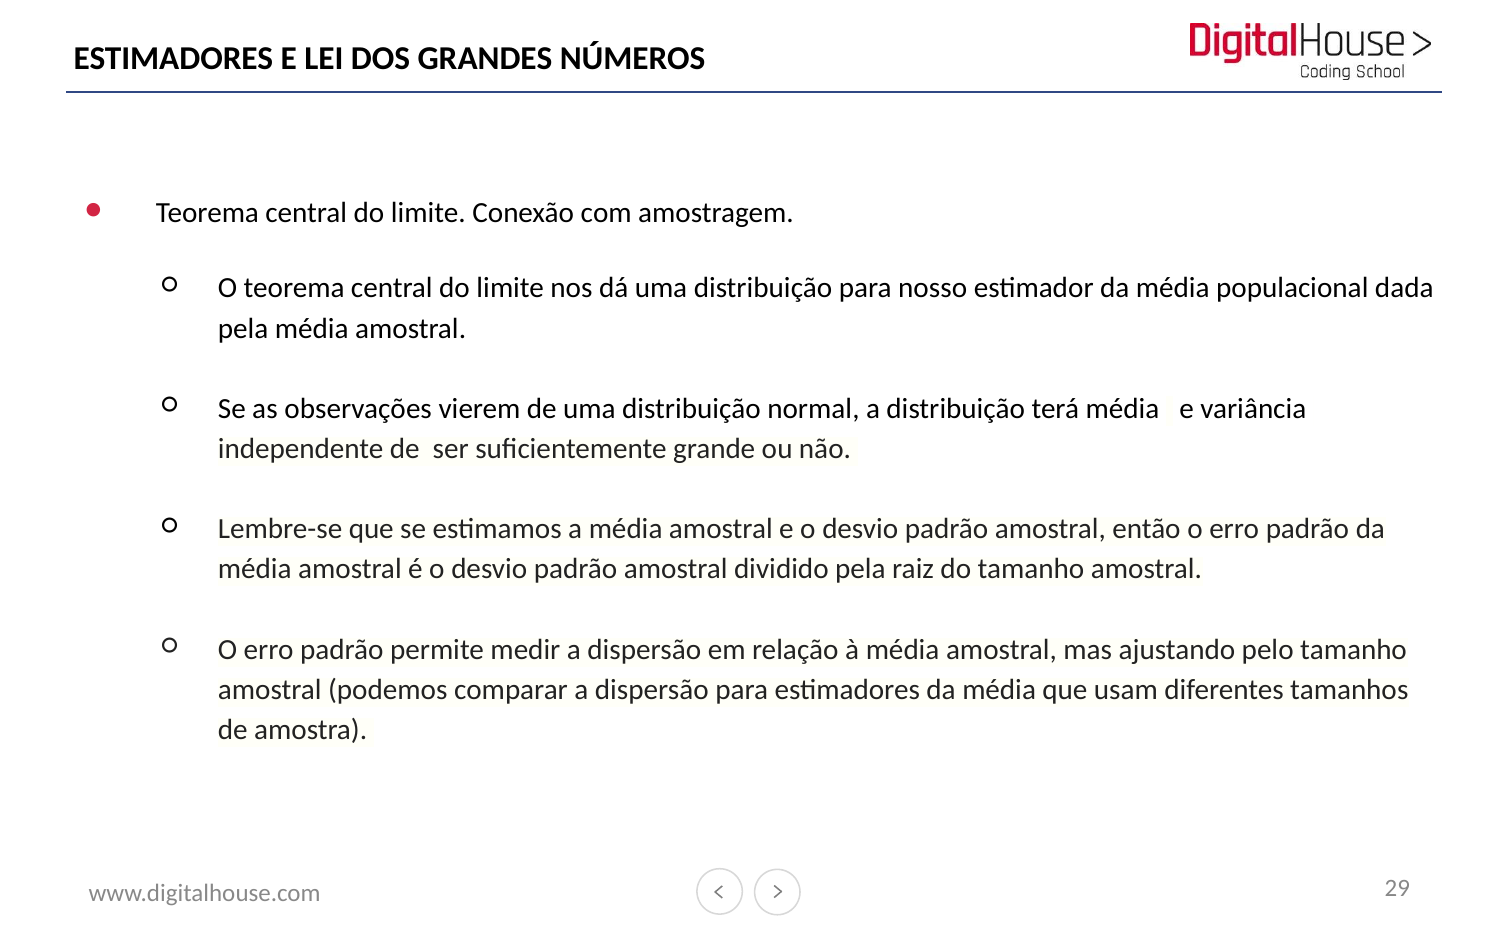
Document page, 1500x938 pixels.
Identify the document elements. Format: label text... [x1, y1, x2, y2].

title ESTIMADORES E LEI DOS GRANDES NÚMEROS [73, 23, 1074, 89]
slide_number 29 [1074, 861, 1425, 911]
picture [1190, 23, 1431, 80]
